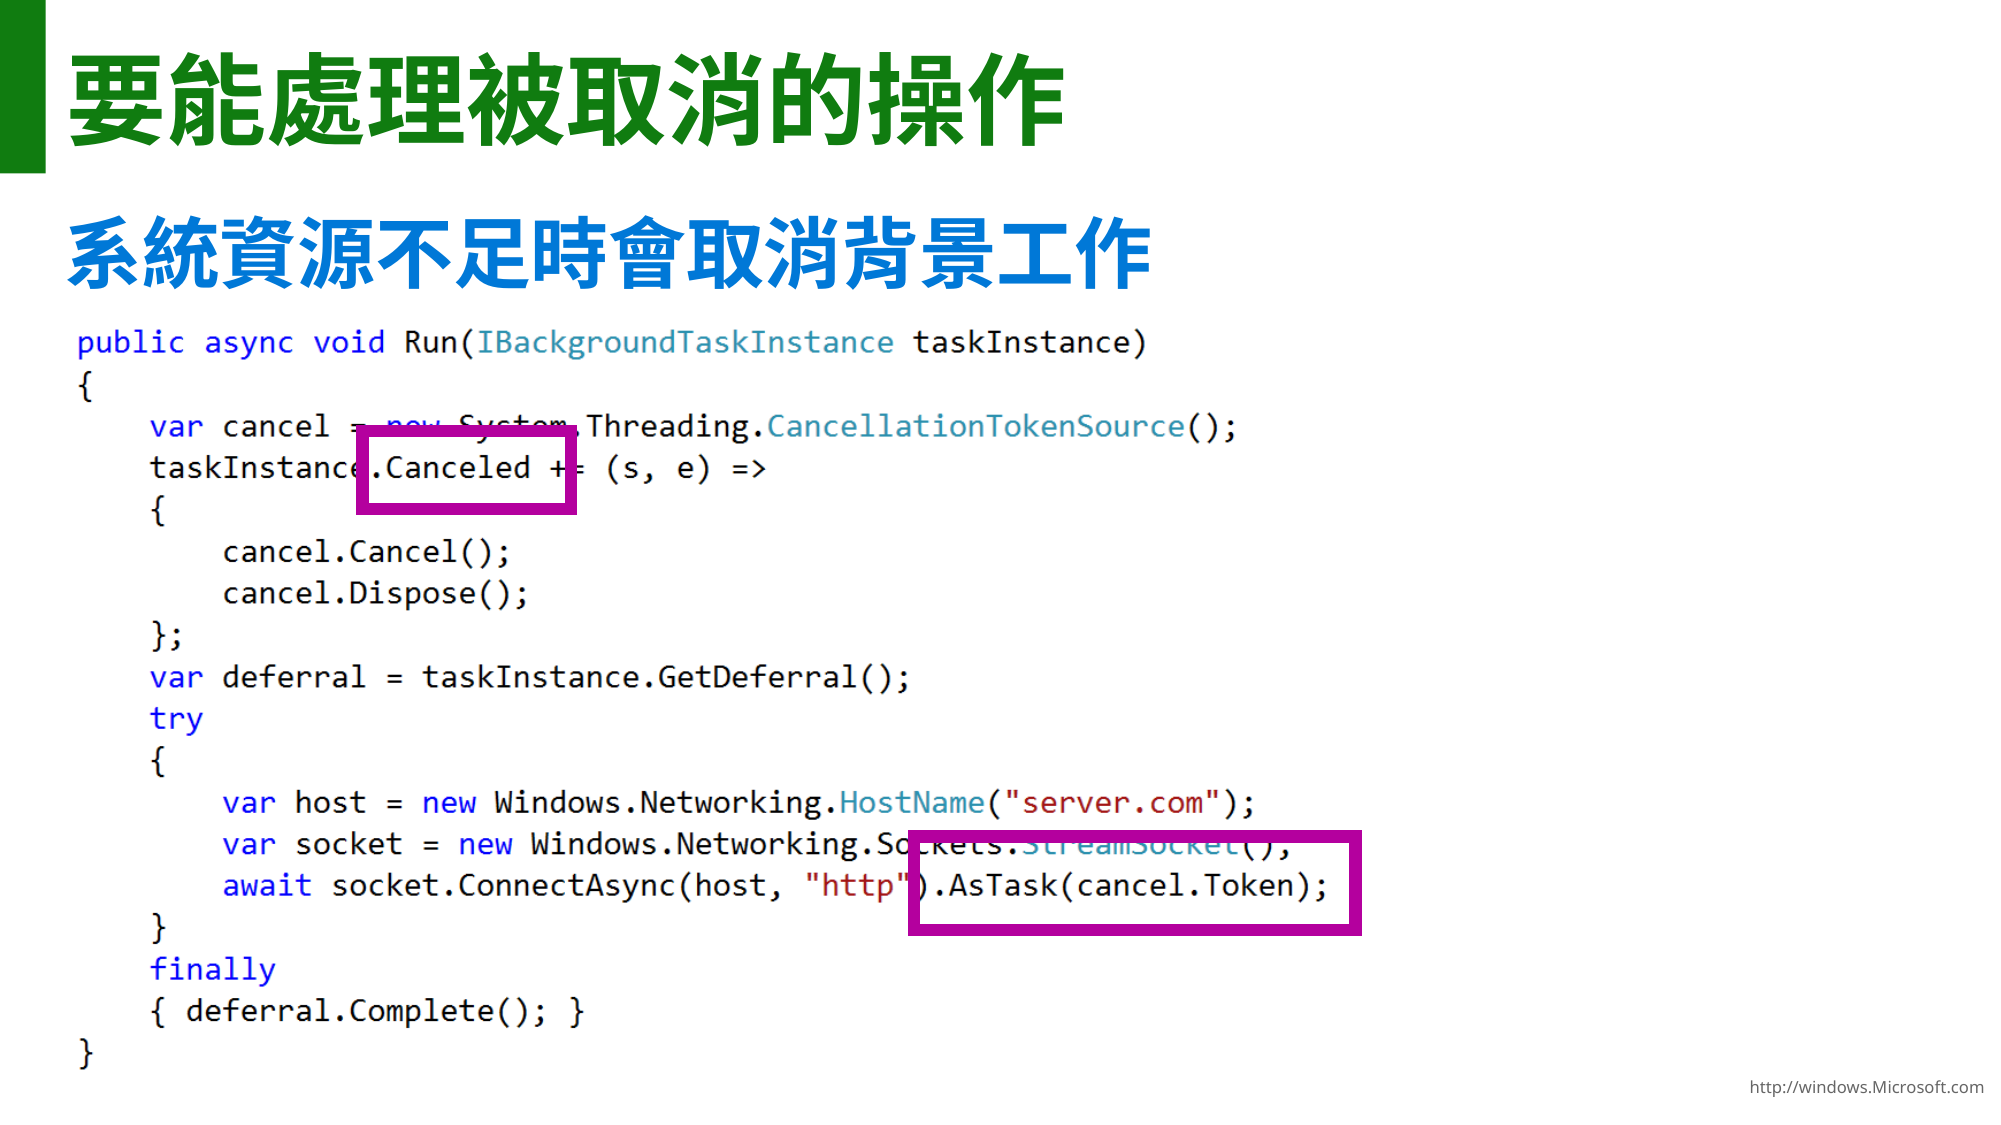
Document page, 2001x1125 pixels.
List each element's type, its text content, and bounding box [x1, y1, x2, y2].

title 要能處理被取消的操作 [44, 33, 1956, 195]
list 系統資源不足時會取消背景工作 [42, 197, 2000, 1125]
picture [68, 317, 1385, 1081]
